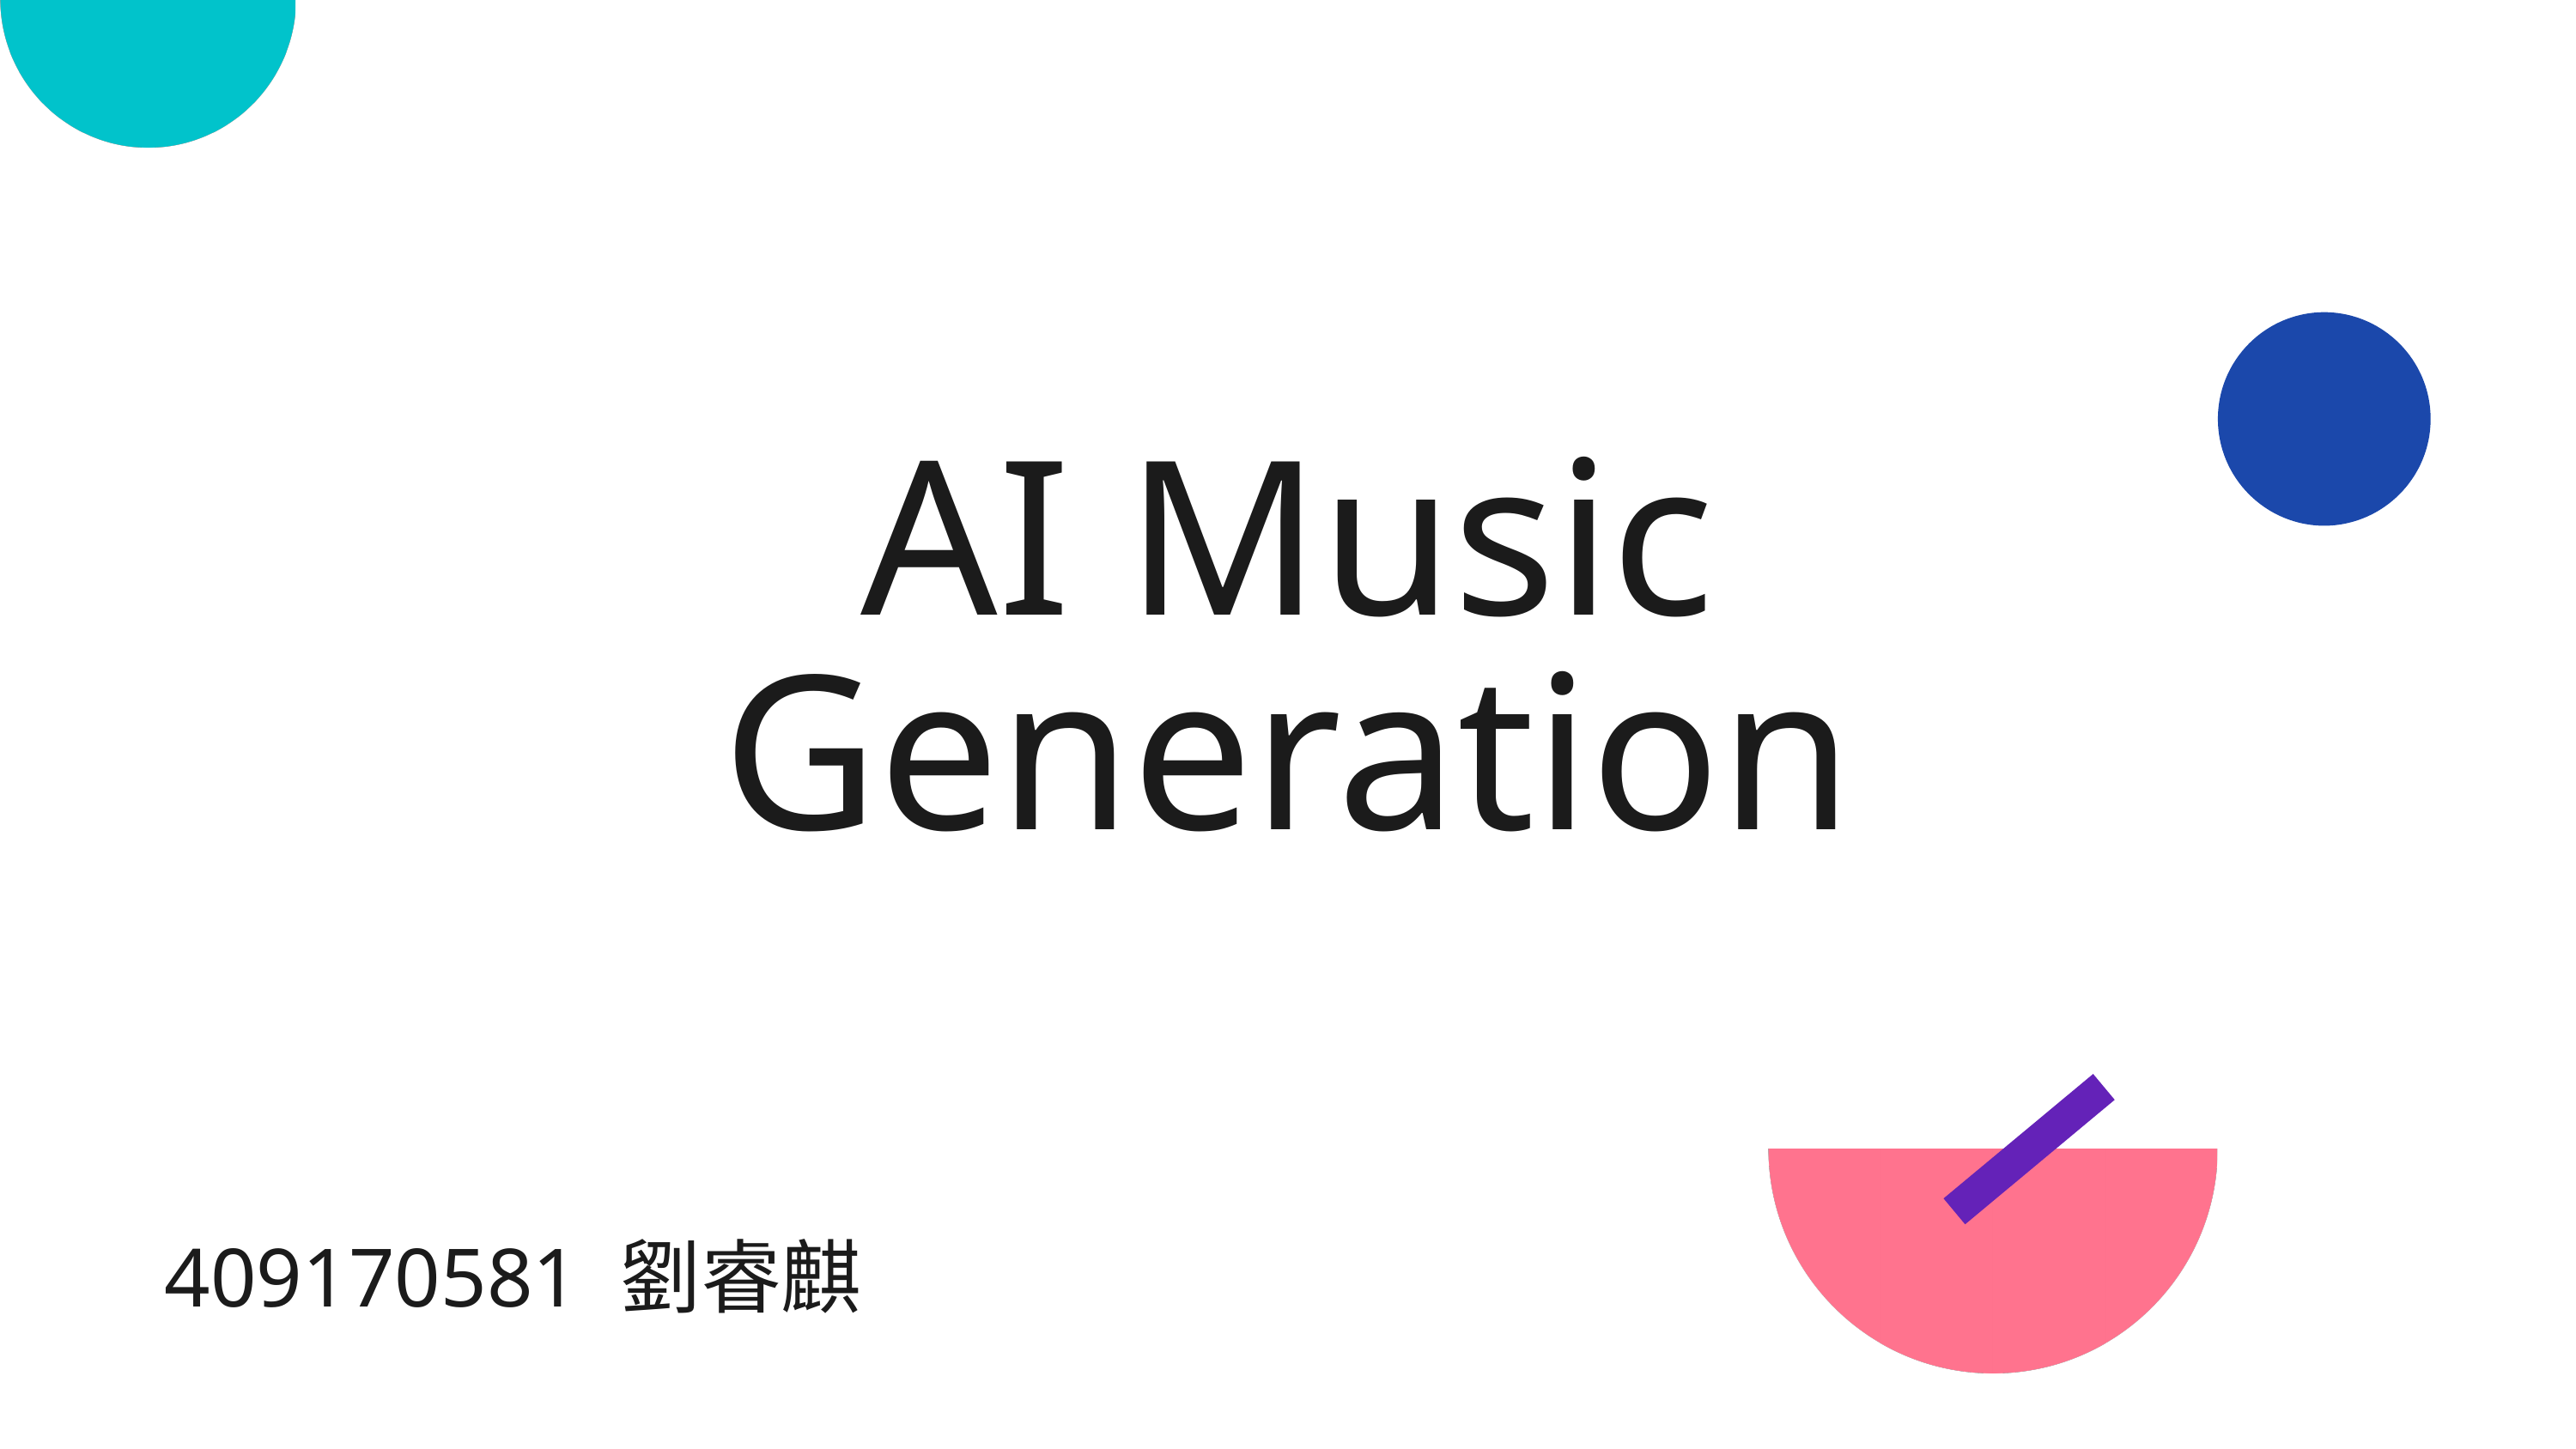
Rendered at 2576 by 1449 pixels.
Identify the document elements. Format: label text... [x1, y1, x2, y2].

text_box [1996, 1074, 2115, 1198]
text_box 409170581 劉睿麒 [125, 1218, 902, 1323]
text_box [1768, 1149, 2218, 1373]
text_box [2217, 312, 2432, 526]
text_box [582, 419, 1993, 1225]
text_box [0, 0, 296, 148]
